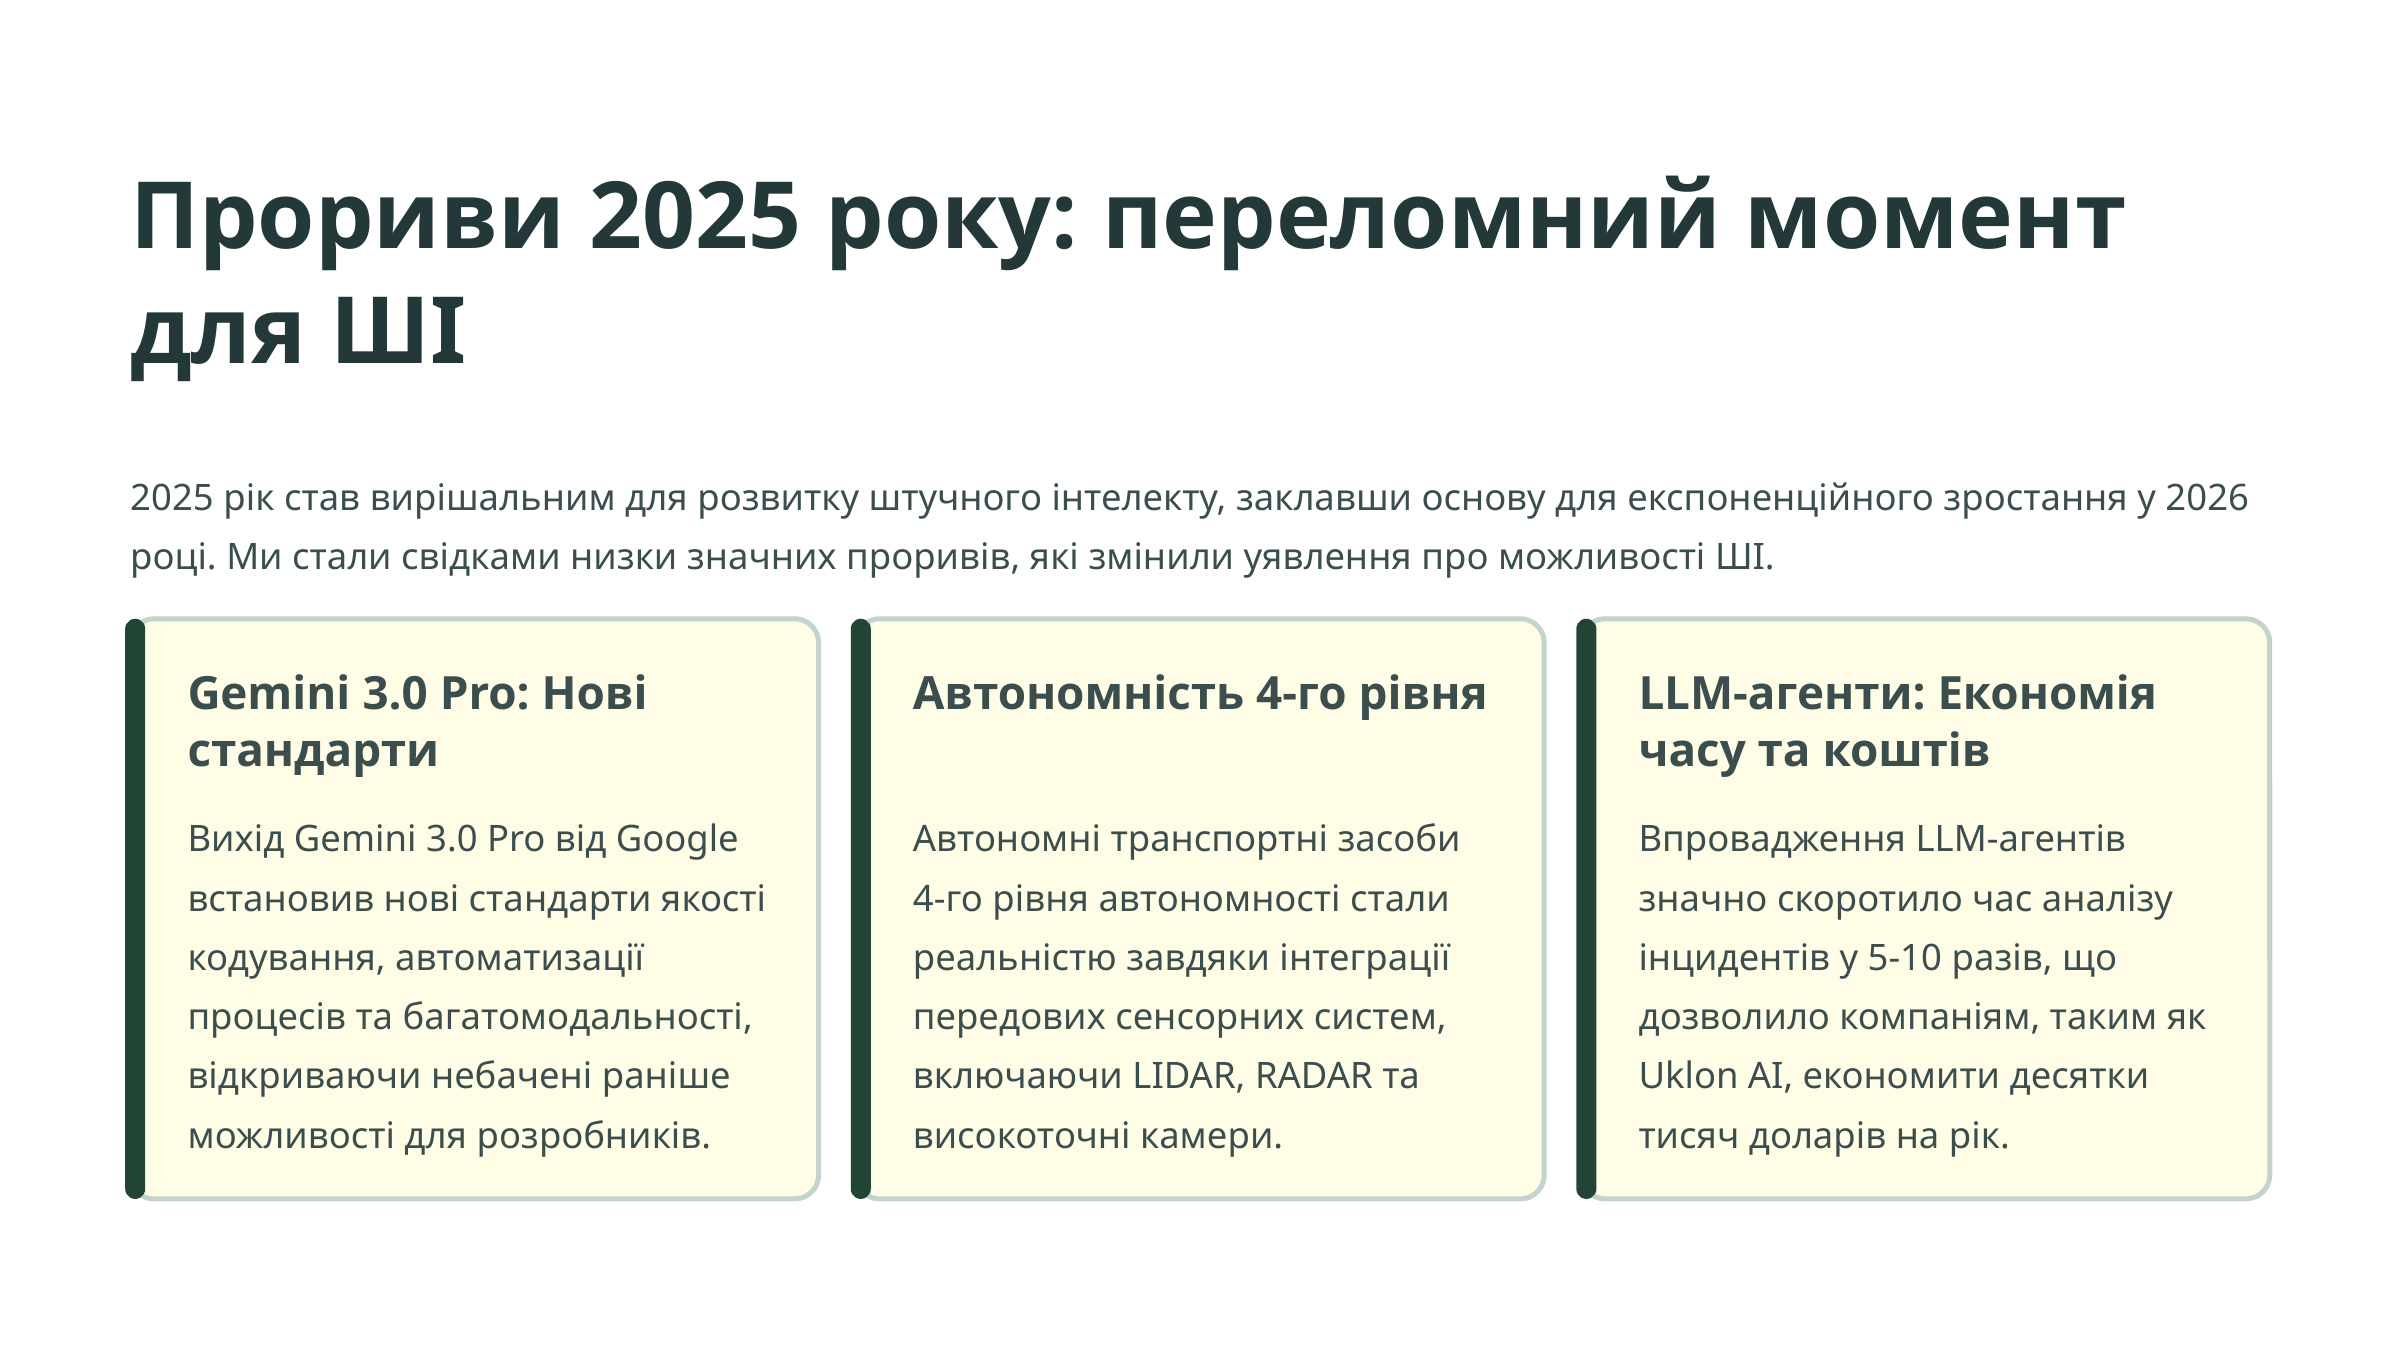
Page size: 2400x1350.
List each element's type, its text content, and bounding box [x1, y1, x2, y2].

text_box LLM-агенти: Економія часу та коштів [1638, 661, 2228, 778]
text_box [1576, 618, 1597, 1199]
text_box Gemini 3.0 Pro: Нові стандарти [187, 661, 777, 778]
text_box Автономні транспортні засоби 4-го рівня автономності стали реальністю завдяки інтеграції передових сенсорних систем, включаючи LIDAR, RADAR та високоточні камери. [912, 799, 1502, 1157]
text_box [1593, 618, 2270, 1199]
text_box 2025 рік став вирішальним для розвитку штучного інтелекту, заклавши основу для експоненційного зростання у 2026 році. Ми стали свідками низки значних проривів, які змінили уявлення про можливості ШІ. [130, 457, 2270, 577]
text_box [868, 618, 1545, 1199]
text_box Впровадження LLM-агентів значно скоротило час аналізу інцидентів у 5-10 разів, що дозволило компаніям, таким як Uklon AI, економити десятки тисяч доларів на рік. [1638, 799, 2228, 1157]
text_box [850, 618, 871, 1199]
text_box Вихід Gemini 3.0 Pro від Google встановив нові стандарти якості кодування, автоматизації процесів та багатомодальності, відкриваючи небачені раніше можливості для розробників. [187, 799, 777, 1157]
text_box Автономність 4-го рівня [912, 661, 1502, 778]
text_box Прориви 2025 року: переломний момент для ШІ [130, 150, 2270, 384]
text_box [125, 618, 146, 1199]
text_box [142, 618, 819, 1199]
